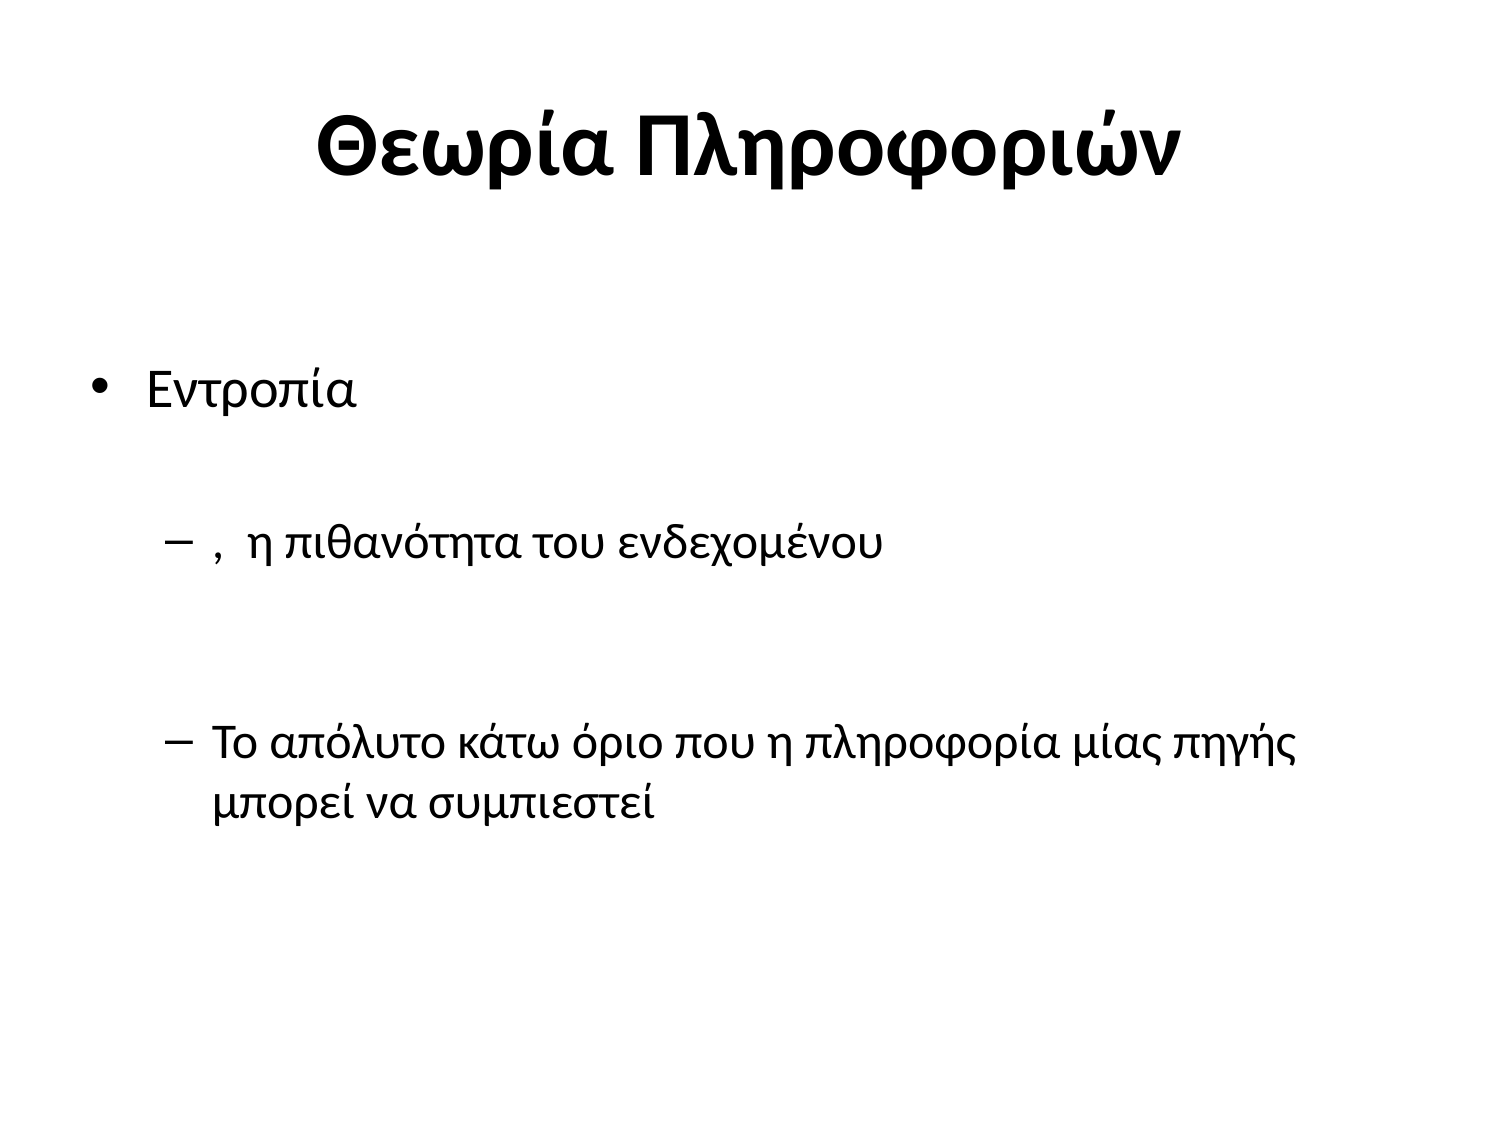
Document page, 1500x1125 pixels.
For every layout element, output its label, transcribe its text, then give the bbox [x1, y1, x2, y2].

title Θεωρία Πληροφοριών [75, 45, 1425, 233]
